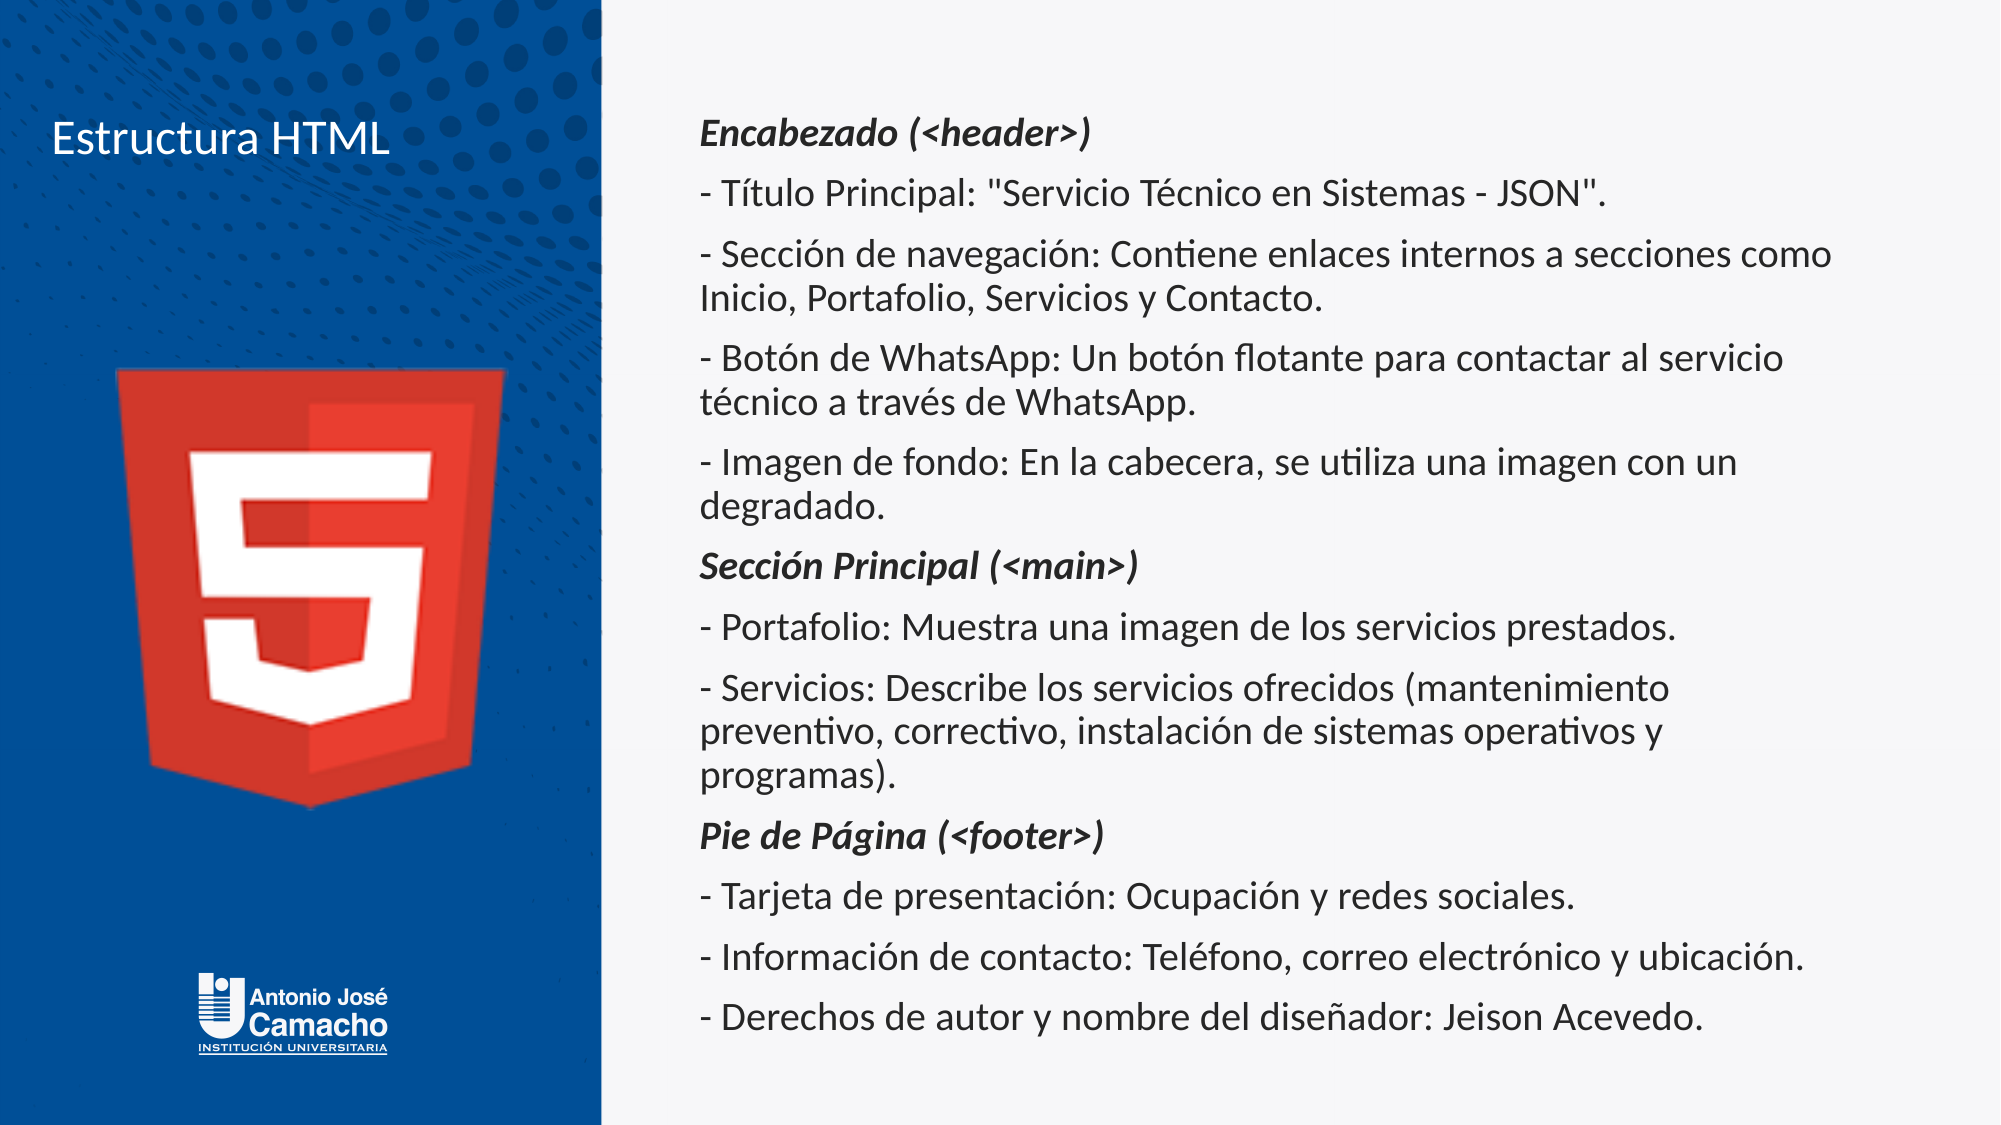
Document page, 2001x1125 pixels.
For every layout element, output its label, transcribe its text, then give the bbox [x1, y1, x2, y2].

picture [0, 0, 2001, 1125]
list Estructura HTML [36, 103, 567, 239]
list Encabezado (<header>) - Título Principal: "Servicio Técnico en Sistemas - JSON". - Sección de navegación: Contiene enlaces internos a secciones como Inicio, Portafolio, Servicios y Contacto. - Botón de WhatsApp: Un botón flotante para contactar al servicio técnico a través de WhatsApp. - Imagen de fondo: En la cabecera, se utiliza una imagen con un degradado. Sección Principal (<main>) - Portafolio: Muestra una imagen de los servicios prestados. - Servicios: Describe los servicios ofrecidos (mantenimiento preventivo, correctivo, instalación de sistemas operativos y programas). Pie de Página (<footer>) - Tarjeta de presentación: Ocupación y redes sociales. - Información de contacto: Teléfono, correo electrónico y ubicación. - Derechos de autor y nombre del diseñador: Jeison Acevedo. [684, 103, 1863, 1062]
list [33, 303, 586, 855]
